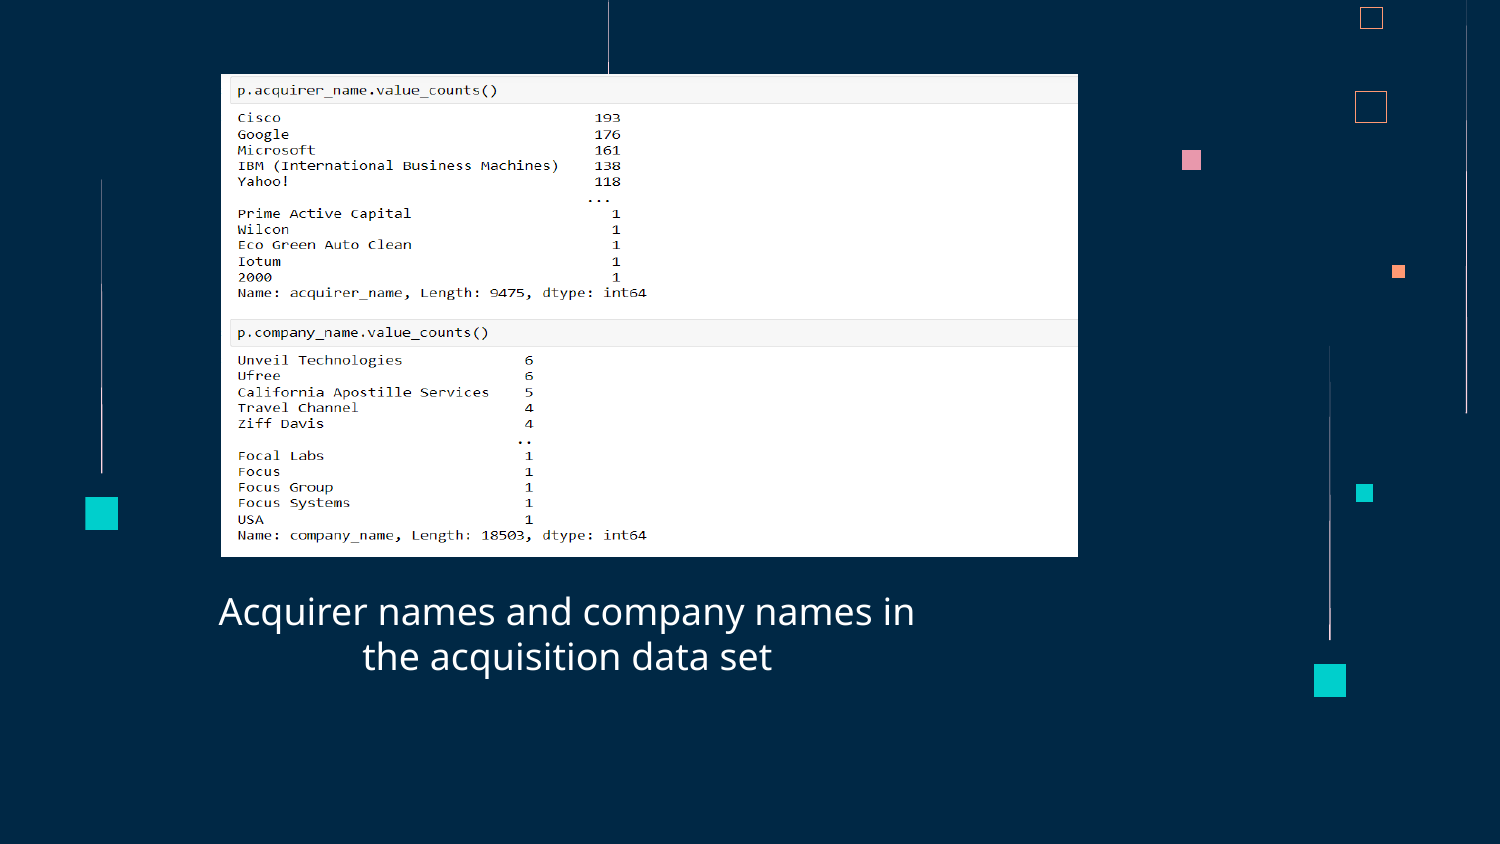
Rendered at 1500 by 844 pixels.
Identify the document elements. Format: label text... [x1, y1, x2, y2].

picture [221, 73, 1078, 557]
subtitle Acquirer names and company names in the acquisition data set [203, 573, 932, 746]
